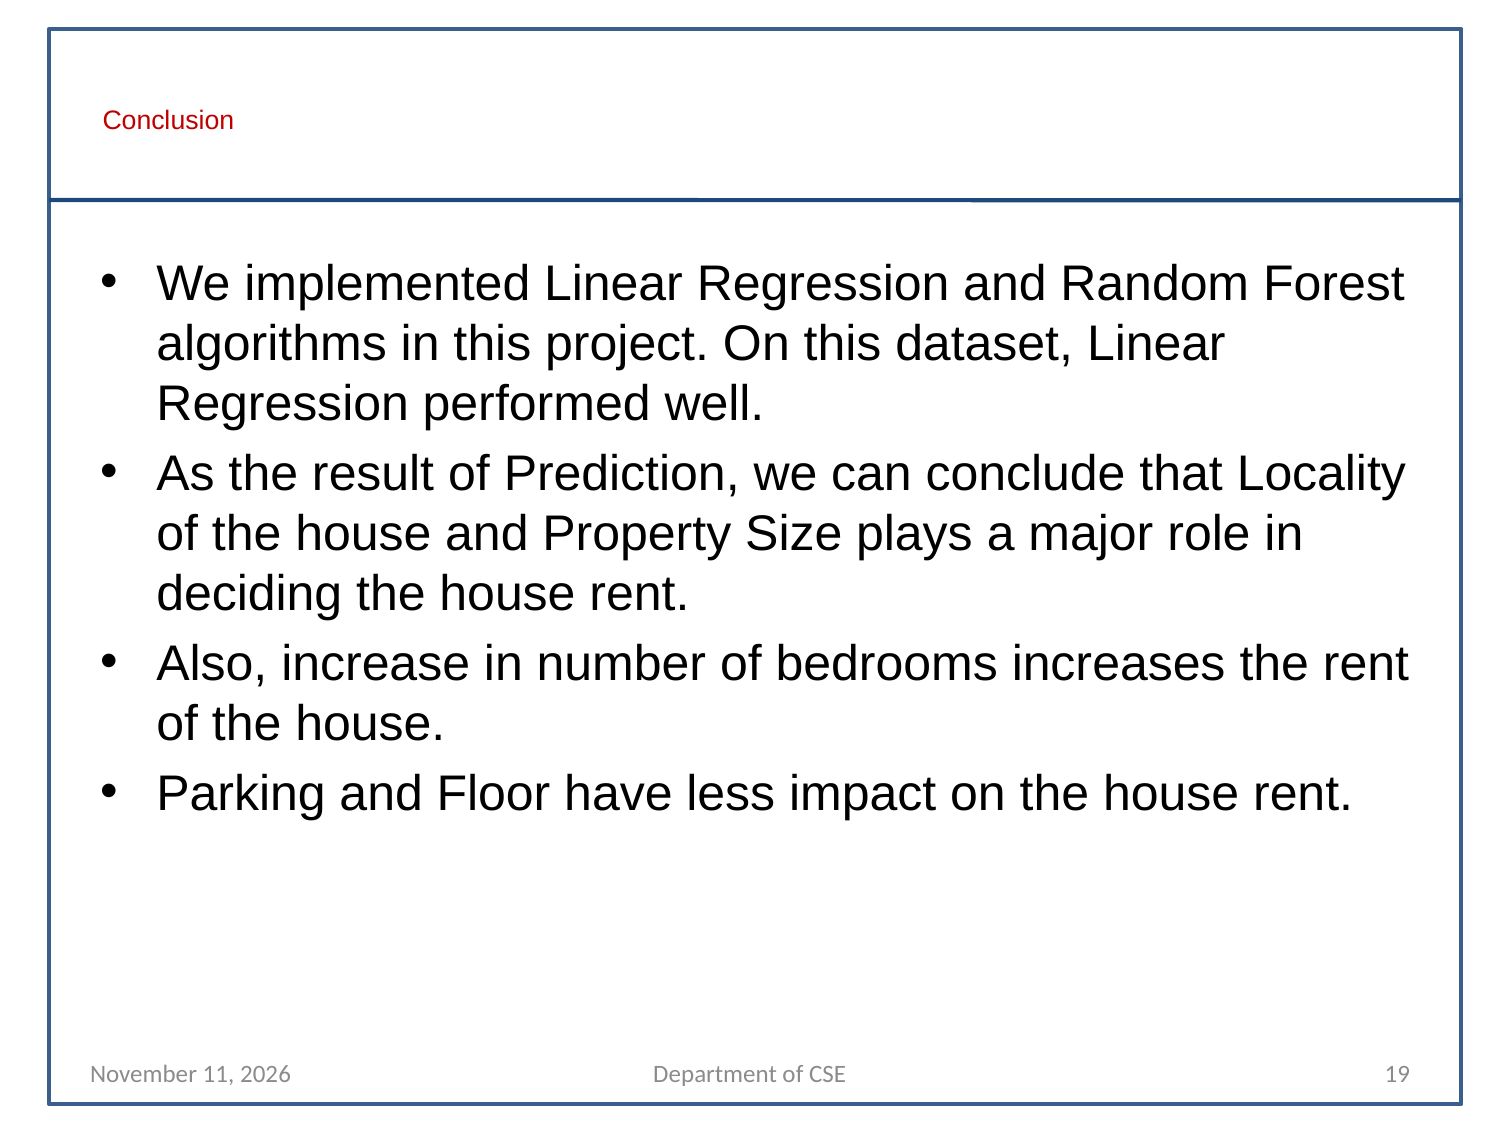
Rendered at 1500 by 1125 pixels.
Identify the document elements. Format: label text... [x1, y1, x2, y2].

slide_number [75, 1042, 425, 1103]
slide_number 19 [1074, 1042, 1425, 1103]
list We implemented Linear Regression and Random Forest algorithms in this project. On this dataset, Linear Regression performed well. As the result of Prediction, we can conclude that Locality of the house and Property Size plays a major role in deciding the house rent. Also, increase in number of bedrooms increases the rent of the house. Parking and Floor have less impact on the house rent. [85, 242, 1436, 986]
footer Department of CSE [512, 1042, 988, 1103]
title Conclusion [87, 62, 1438, 175]
